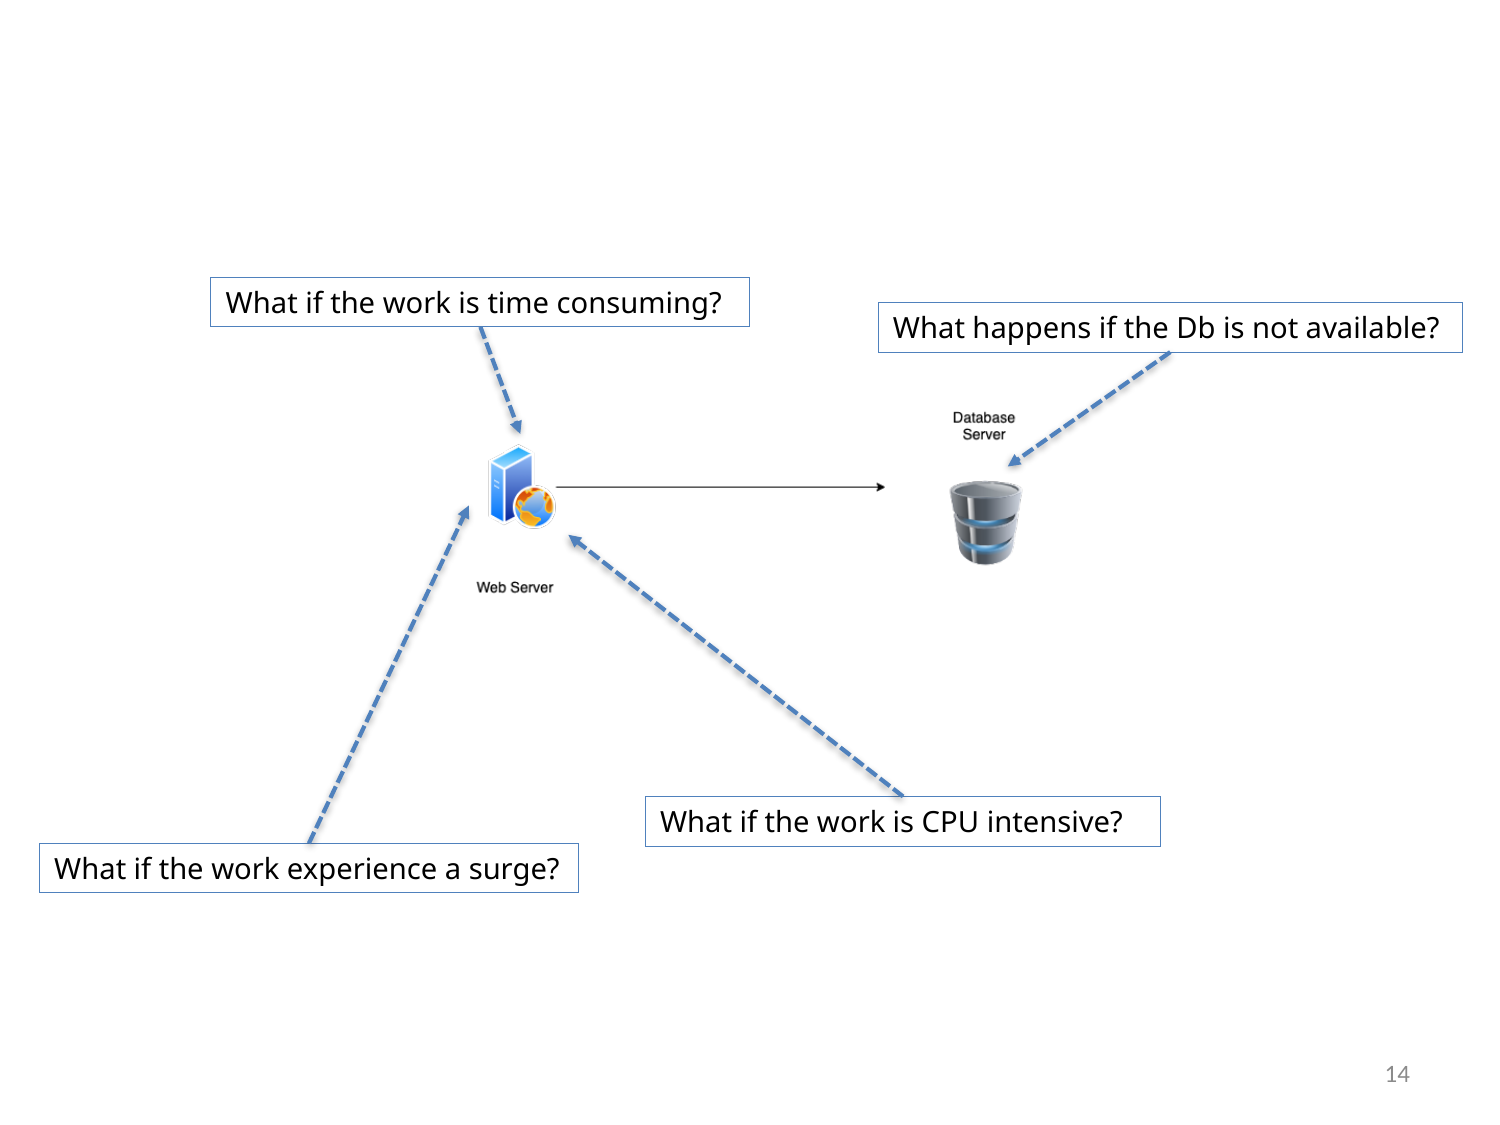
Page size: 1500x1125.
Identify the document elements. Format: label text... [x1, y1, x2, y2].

slide_number 14 [1074, 1042, 1425, 1103]
text_box What if the work is time consuming? [210, 277, 750, 327]
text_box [1007, 352, 1171, 467]
text_box What if the work experience a surge? [39, 843, 579, 893]
text_box What happens if the Db is not available? [878, 302, 1463, 353]
picture [468, 408, 1032, 603]
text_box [308, 505, 469, 844]
text_box What if the work is CPU intensive? [645, 796, 1161, 847]
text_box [480, 327, 521, 435]
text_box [568, 534, 904, 797]
